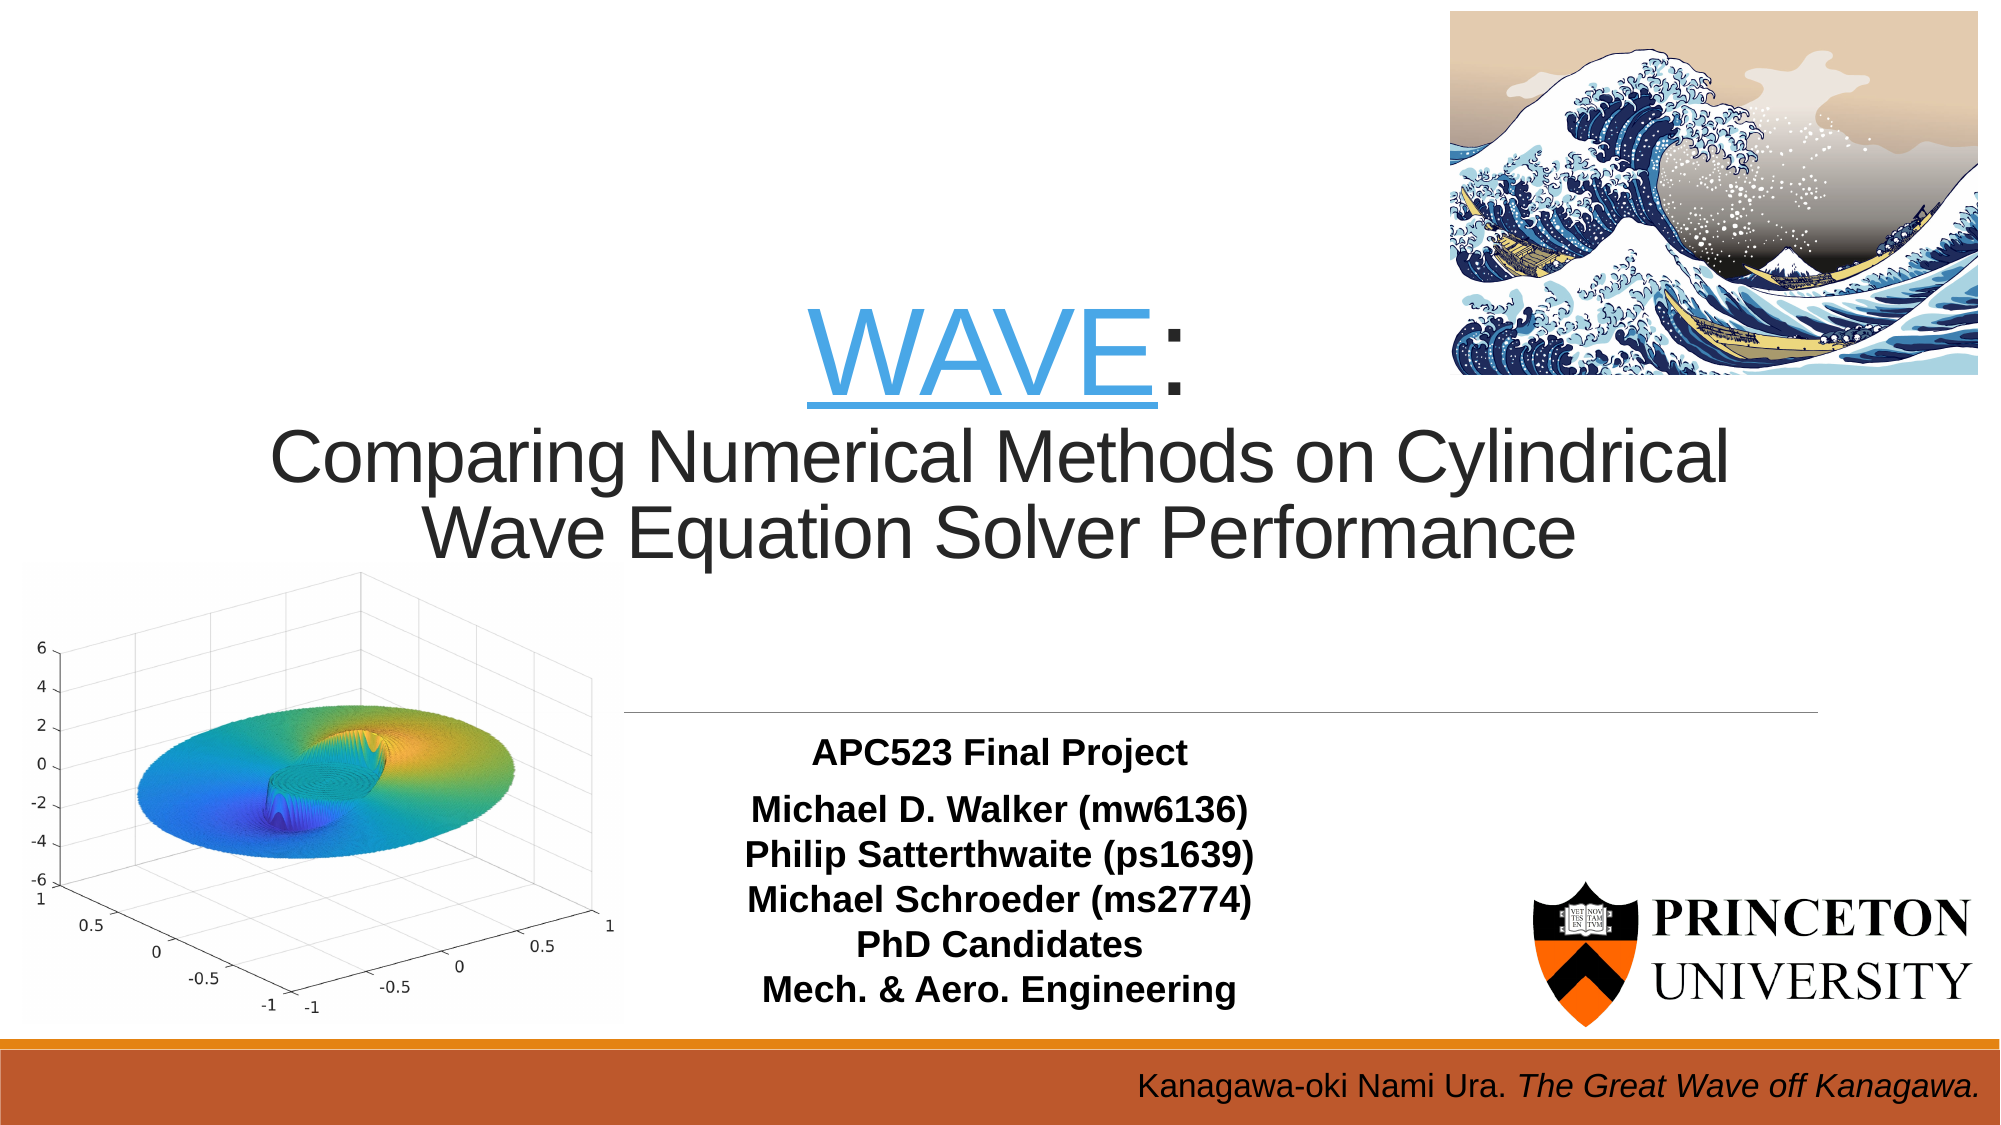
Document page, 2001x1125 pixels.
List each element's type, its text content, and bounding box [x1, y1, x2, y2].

title WAVE: Comparing Numerical Methods on Cylindrical Wave Equation Solver Performance [245, 156, 1755, 582]
text_box Kanagawa-oki Nami Ura. The Great Wave off Kanagawa. [1122, 1057, 2000, 1112]
picture [1531, 879, 1974, 1028]
text_box APC523 Final Project Michael D. Walker (mw6136) Philip Satterthwaite (ps1639) Michael Schroeder (ms2774) PhD Candidates Mech. & Aero. Engineering [632, 720, 1795, 1018]
picture [1449, 10, 1978, 376]
picture [21, 561, 624, 1024]
